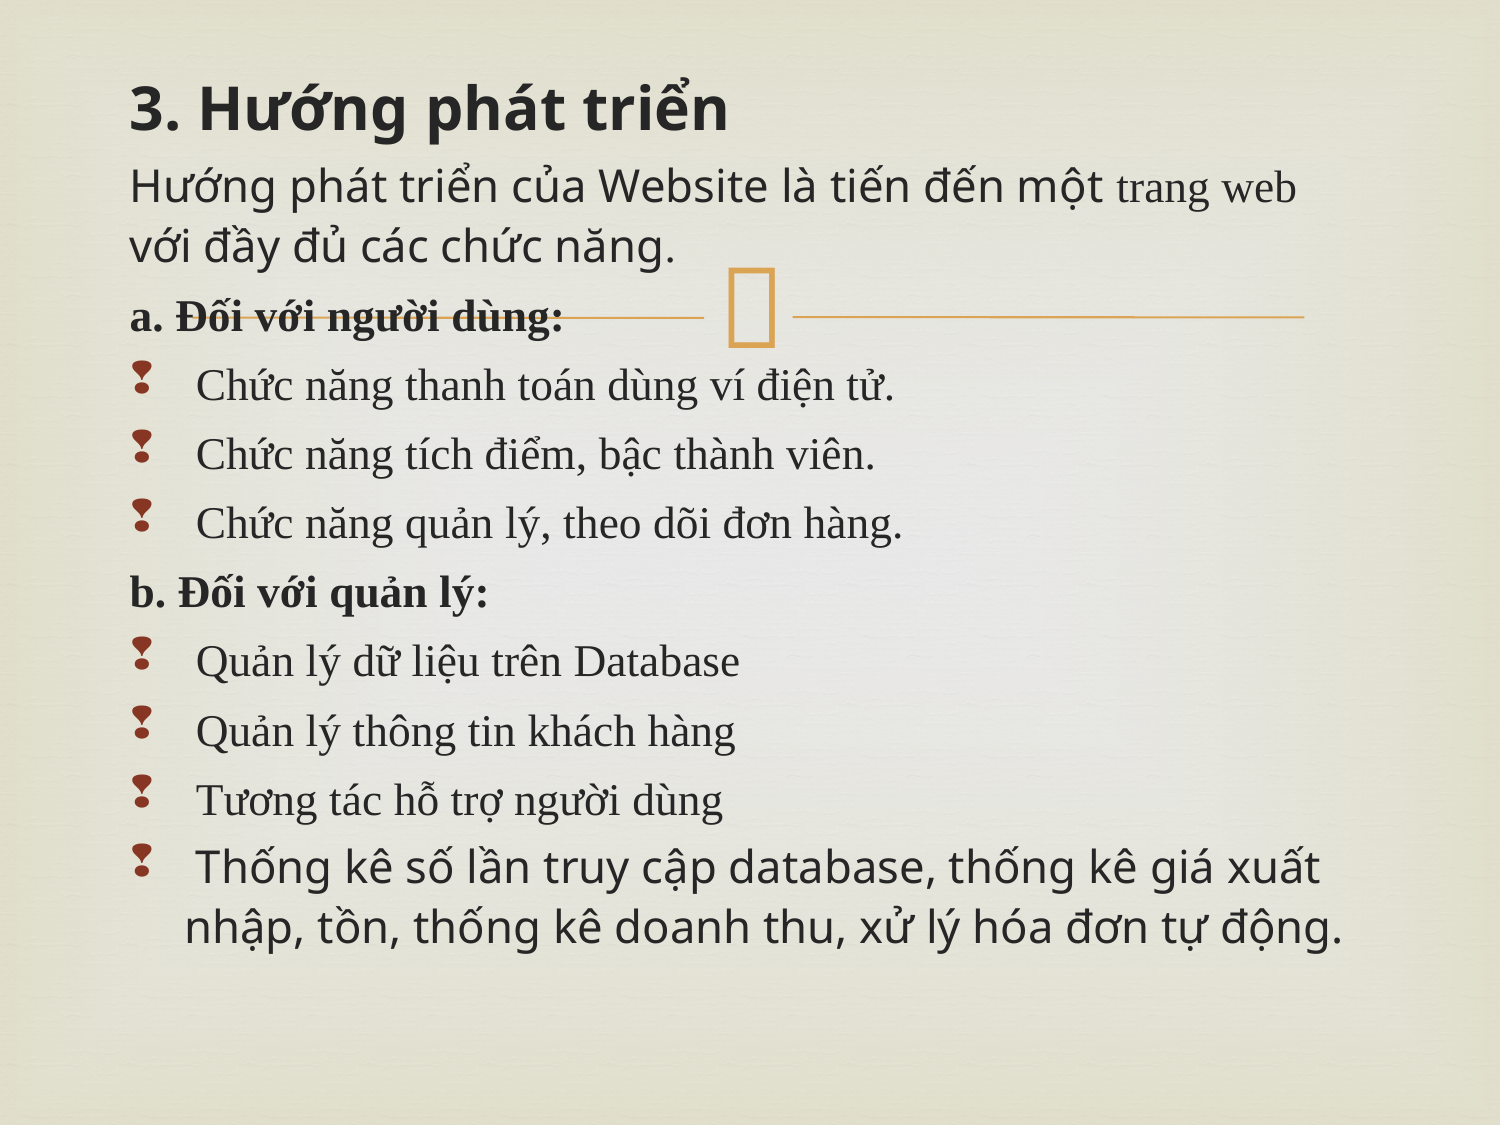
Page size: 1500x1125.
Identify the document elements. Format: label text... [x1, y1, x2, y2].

list 3. Hướng phát triển Hướng phát triển của Website là tiến đến một trang web với đầy đủ các chức năng. a. Đối với người dùng: Chức năng thanh toán dùng ví điện tử. Chức năng tích điểm, bậc thành viên. Chức năng quản lý, theo dõi đơn hàng. b. Đối với quản lý: Quản lý dữ liệu trên Database Quản lý thông tin khách hàng Tương tác hỗ trợ người dùng Thống kê số lần truy cập database, thống kê giá xuất nhập, tồn, thống kê doanh thu, xử lý hóa đơn tự động. [114, 62, 1386, 1005]
